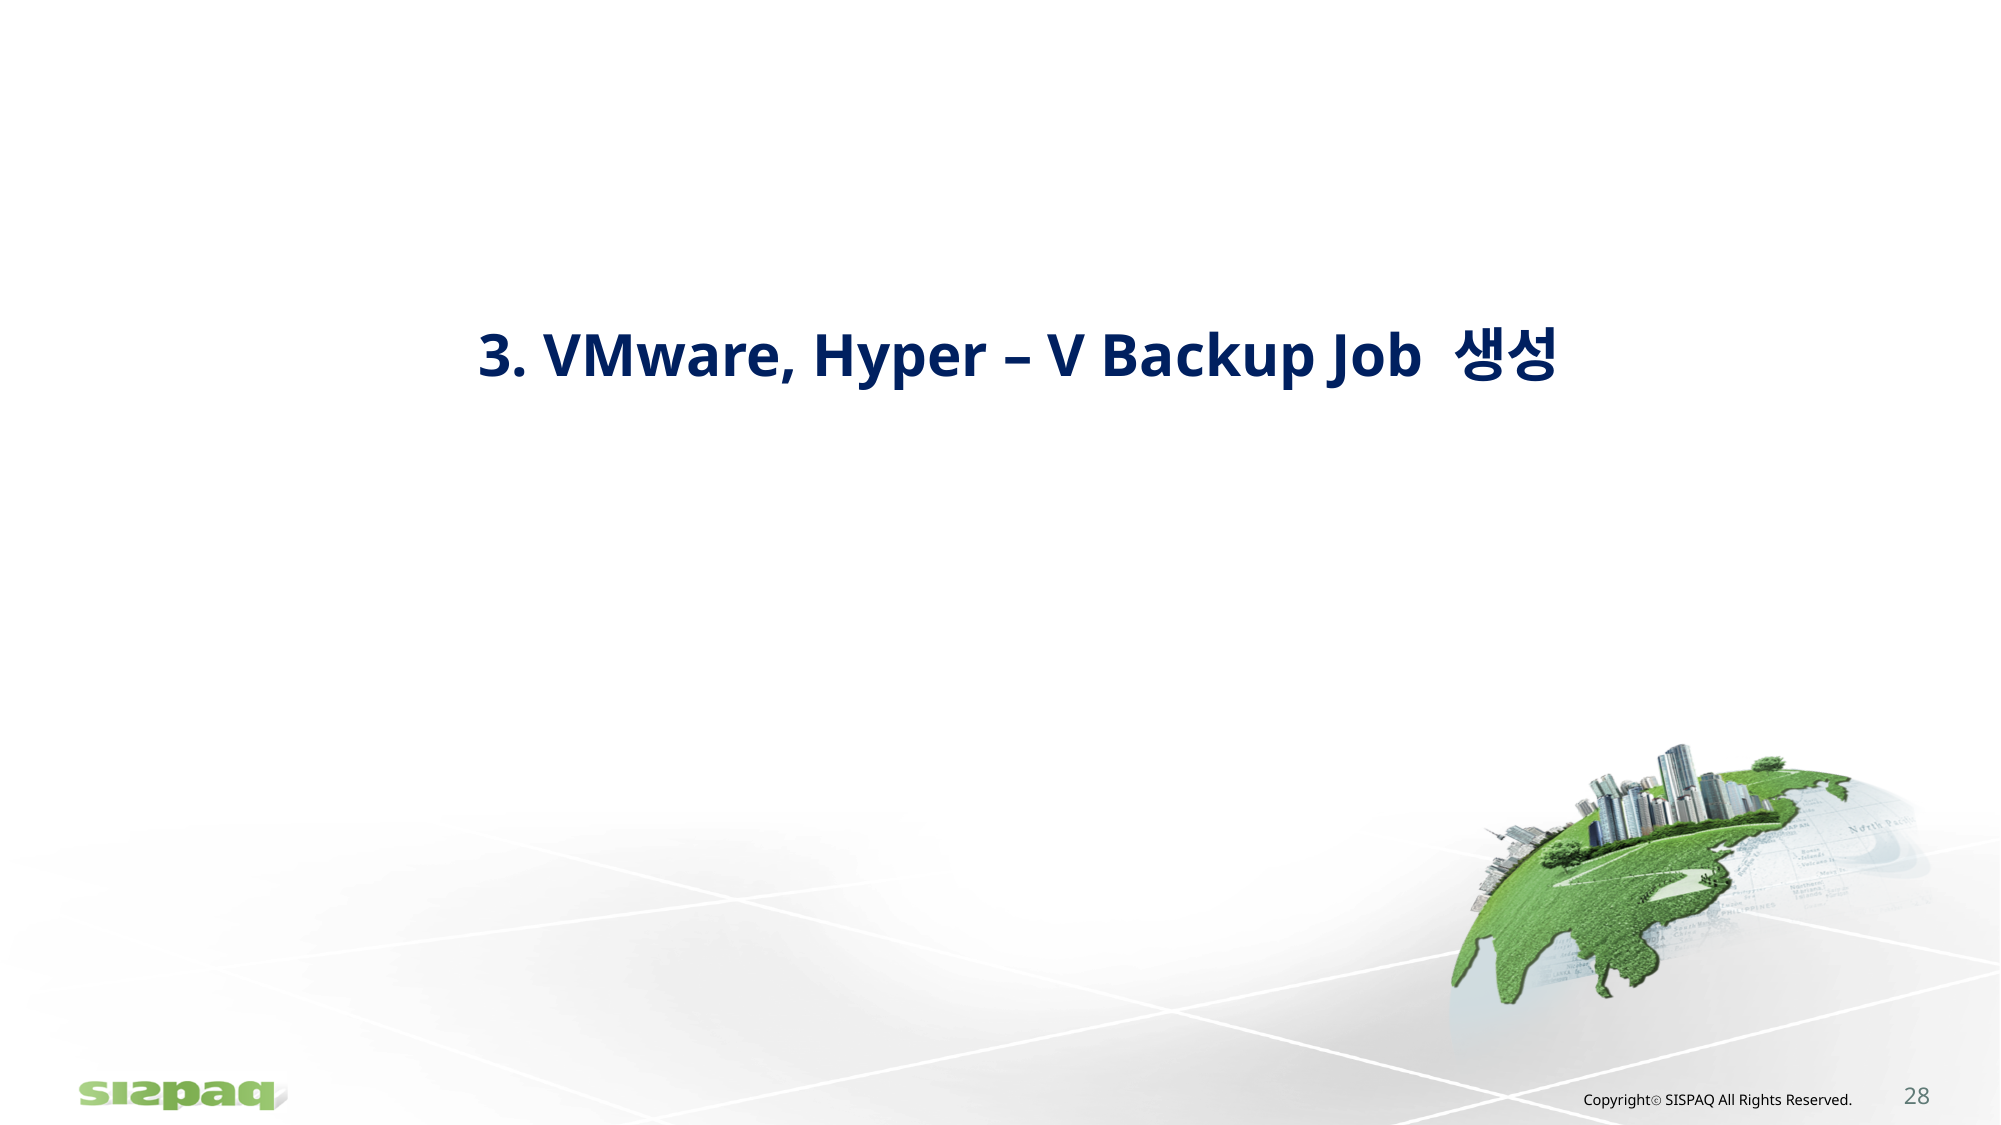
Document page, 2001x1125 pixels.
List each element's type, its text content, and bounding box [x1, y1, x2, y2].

picture [0, 682, 2000, 1125]
subtitle 3. VMware, Hyper – V Backup Job 생성 [335, 304, 1703, 796]
